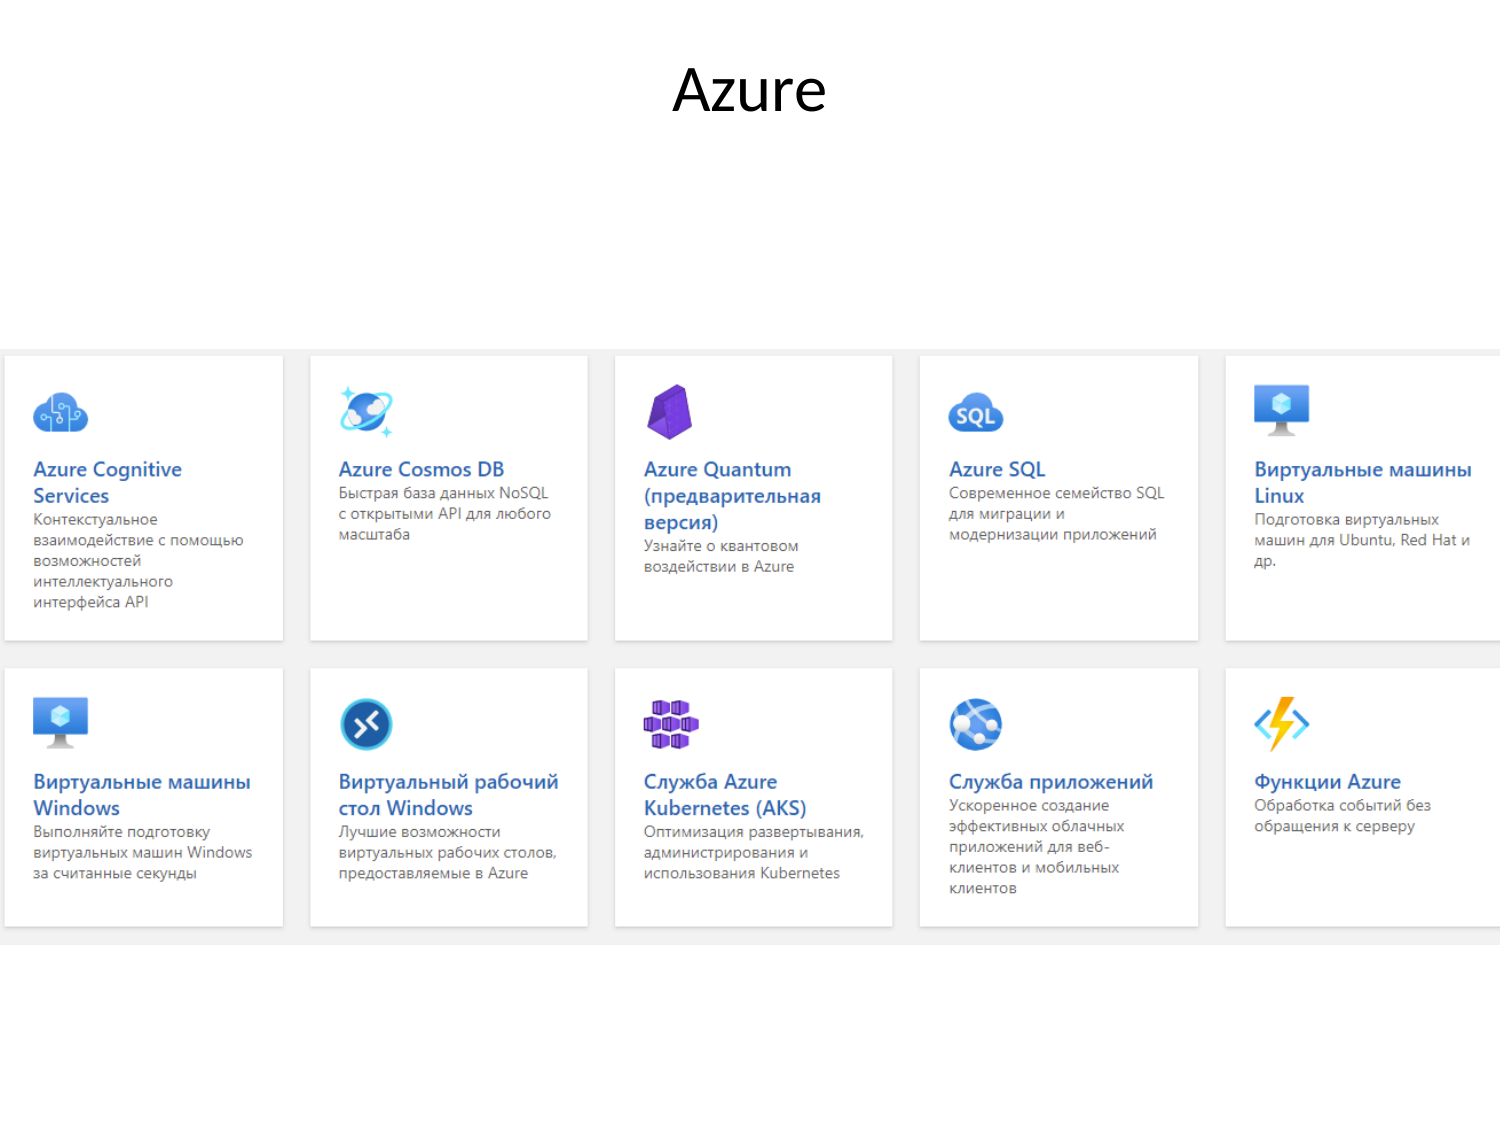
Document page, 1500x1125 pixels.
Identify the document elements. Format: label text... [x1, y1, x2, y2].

picture [0, 349, 1500, 945]
title Azure [75, 45, 1425, 126]
